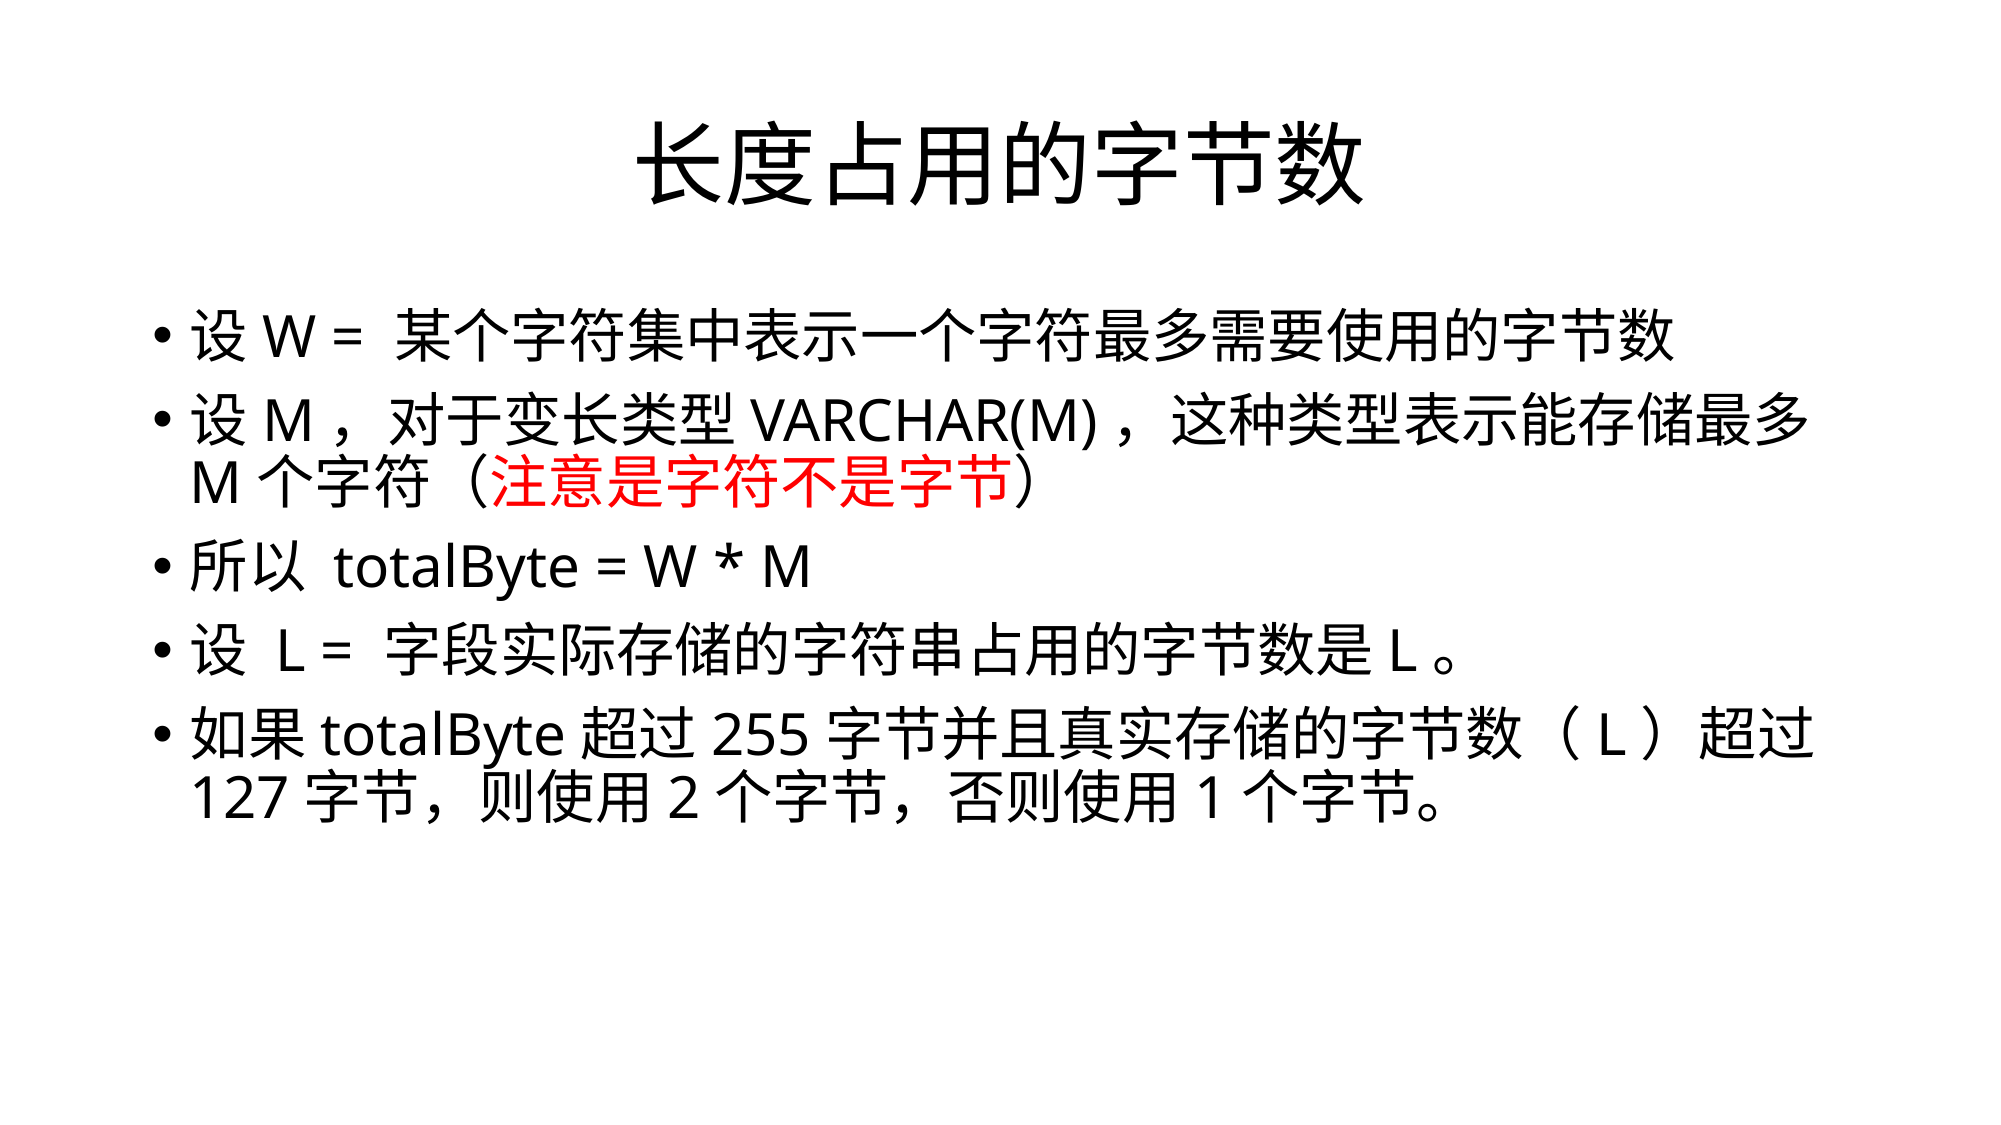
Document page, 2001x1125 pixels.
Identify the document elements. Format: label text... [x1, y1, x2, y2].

title 长度占用的字节数 [137, 59, 1863, 278]
list 设W = 某个字符集中表示一个字符最多需要使用的字节数 设M，对于变长类型VARCHAR(M)，这种类型表示能存储最多M个字符（注意是字符不是字节） 所以 totalByte = W * M 设 L = 字段实际存储的字符串占用的字节数是L。 如果totalByte超过255字节并且真实存储的字节数（L）超过127字节，则使用2个字节，否则使用1个字节。 [137, 299, 1863, 1014]
